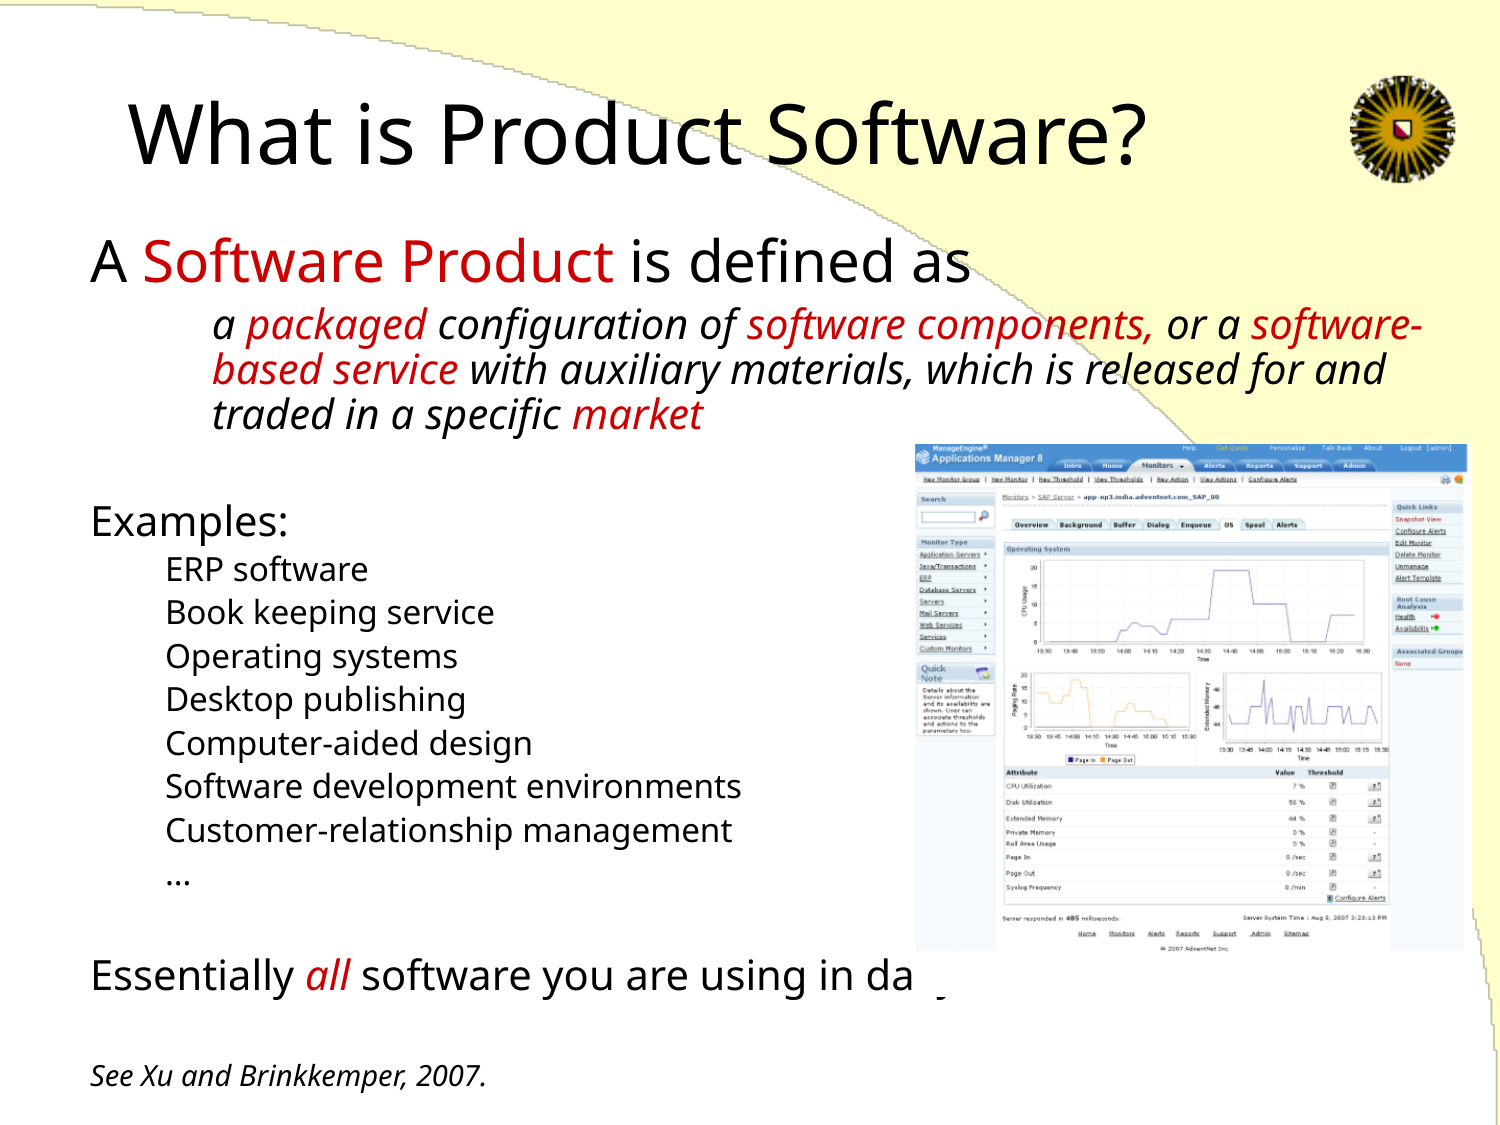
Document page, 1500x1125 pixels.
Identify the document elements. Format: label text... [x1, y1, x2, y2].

title What is Product Software? [112, 37, 1325, 224]
list A Software Product is defined as a packaged configuration of software components, or a software-based service with auxiliary materials, which is released for and traded in a specific market Examples: ERP software Book keeping service Operating systems Desktop publishing Computer-aided design Software development environments Customer-relationship management … Essentially all software you are using in daily life and work … See Xu and Brinkkemper, 2007. [75, 224, 1500, 1040]
picture [915, 444, 1472, 997]
picture [0, 3, 1500, 1125]
